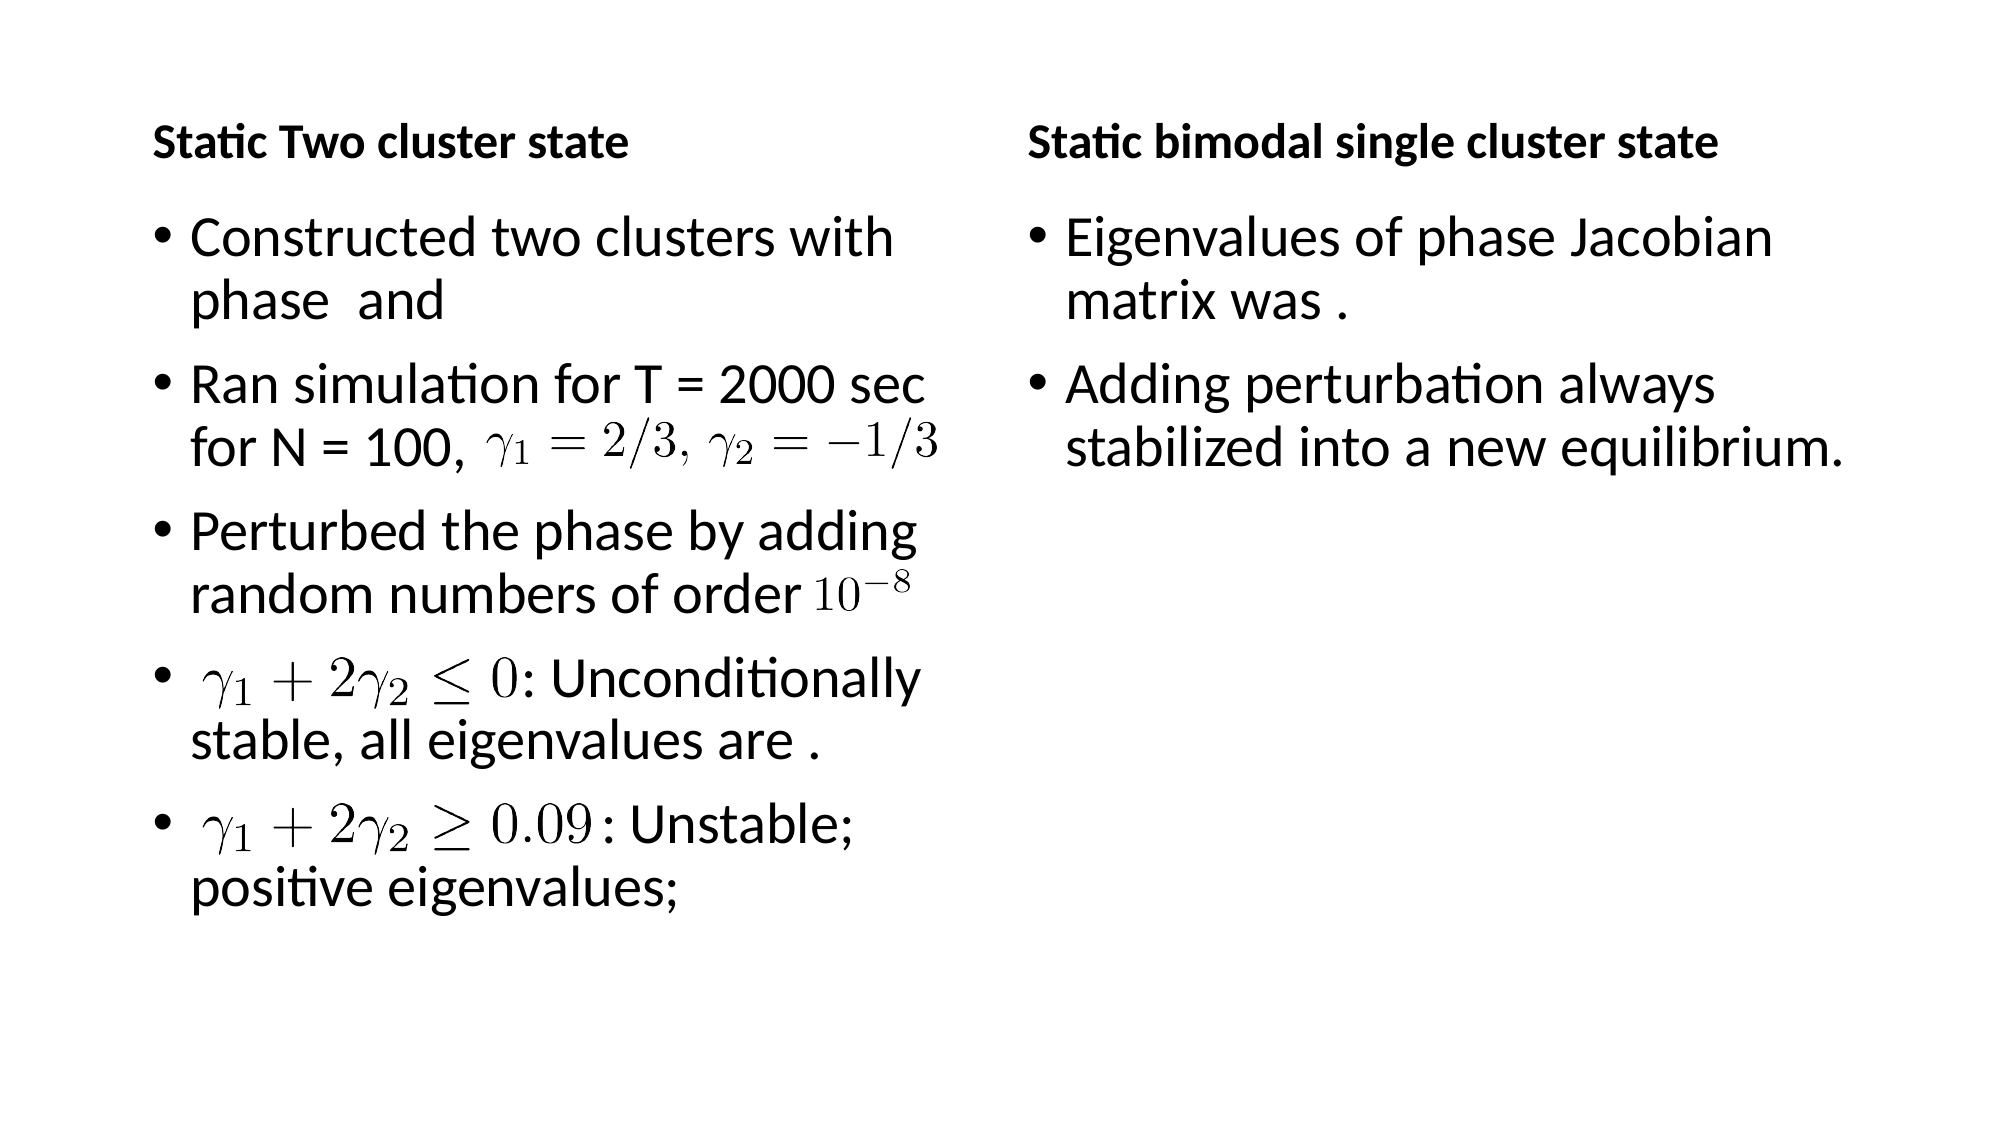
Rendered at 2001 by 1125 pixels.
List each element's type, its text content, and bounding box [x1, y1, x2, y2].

list Static Two cluster state [137, 42, 984, 178]
list Static bimodal single cluster state [1012, 42, 1863, 178]
picture [202, 657, 517, 709]
picture [202, 803, 591, 855]
picture [816, 569, 911, 611]
picture [485, 417, 937, 469]
